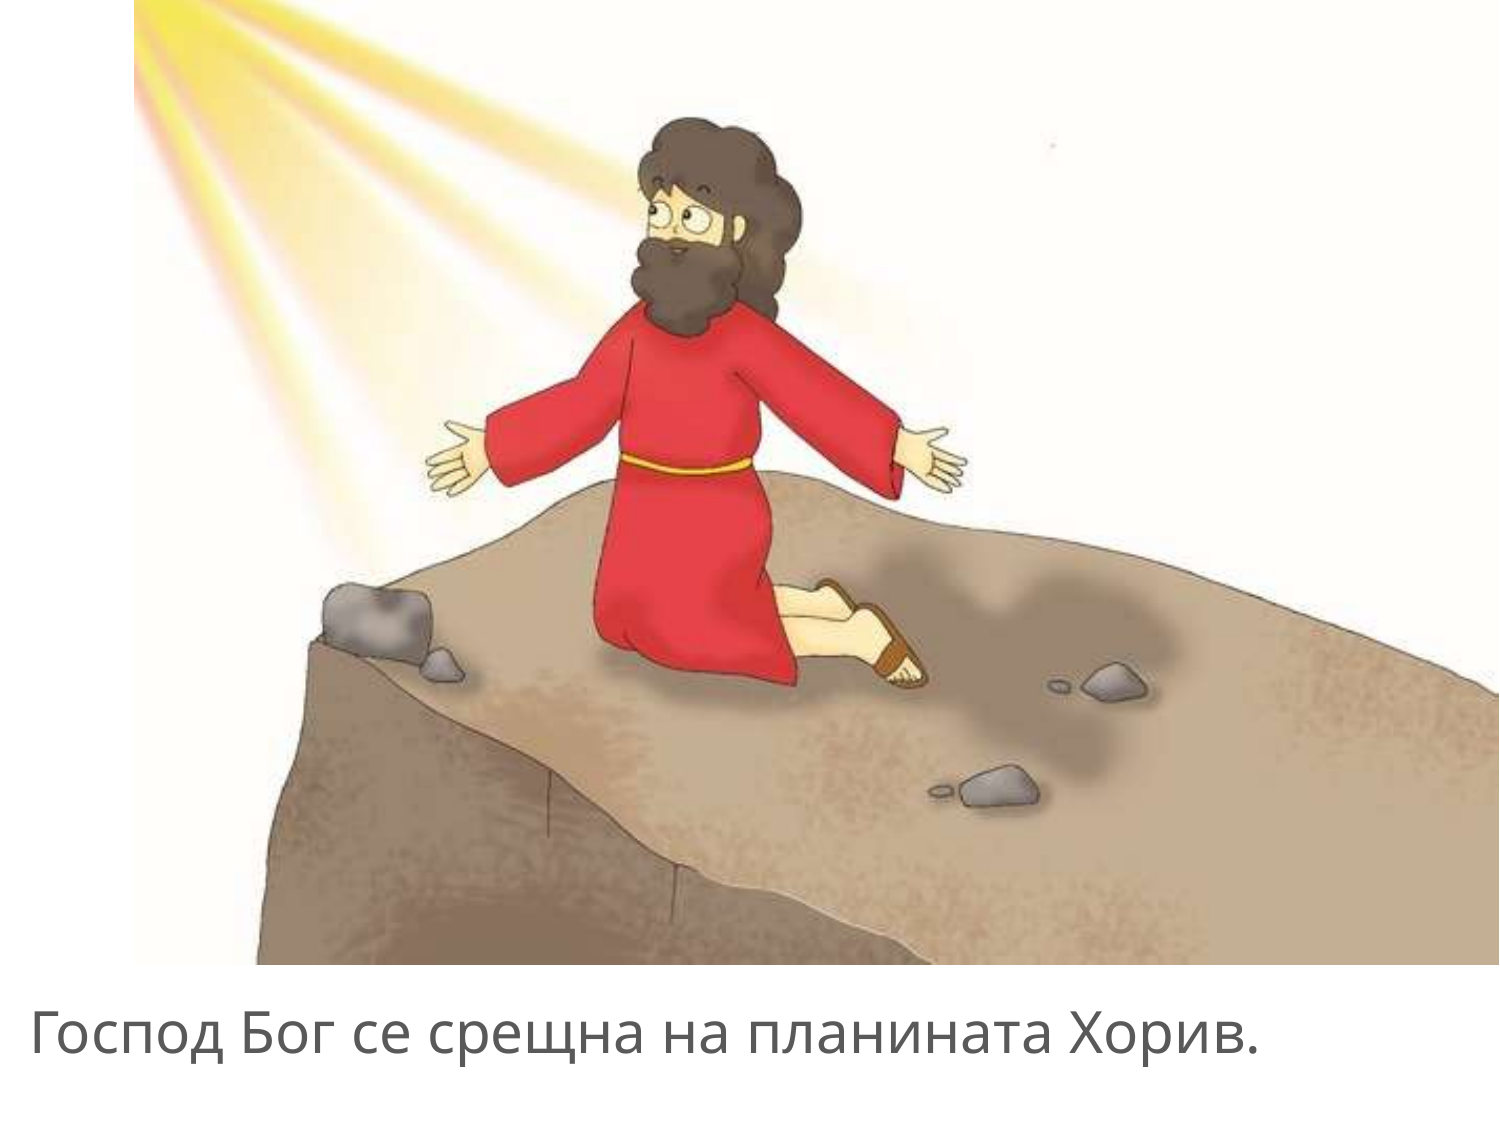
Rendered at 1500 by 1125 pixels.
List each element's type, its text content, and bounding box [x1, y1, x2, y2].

picture [133, 0, 1499, 965]
text_box Господ Бог се срещна на планината Хорив. [14, 987, 1500, 1073]
